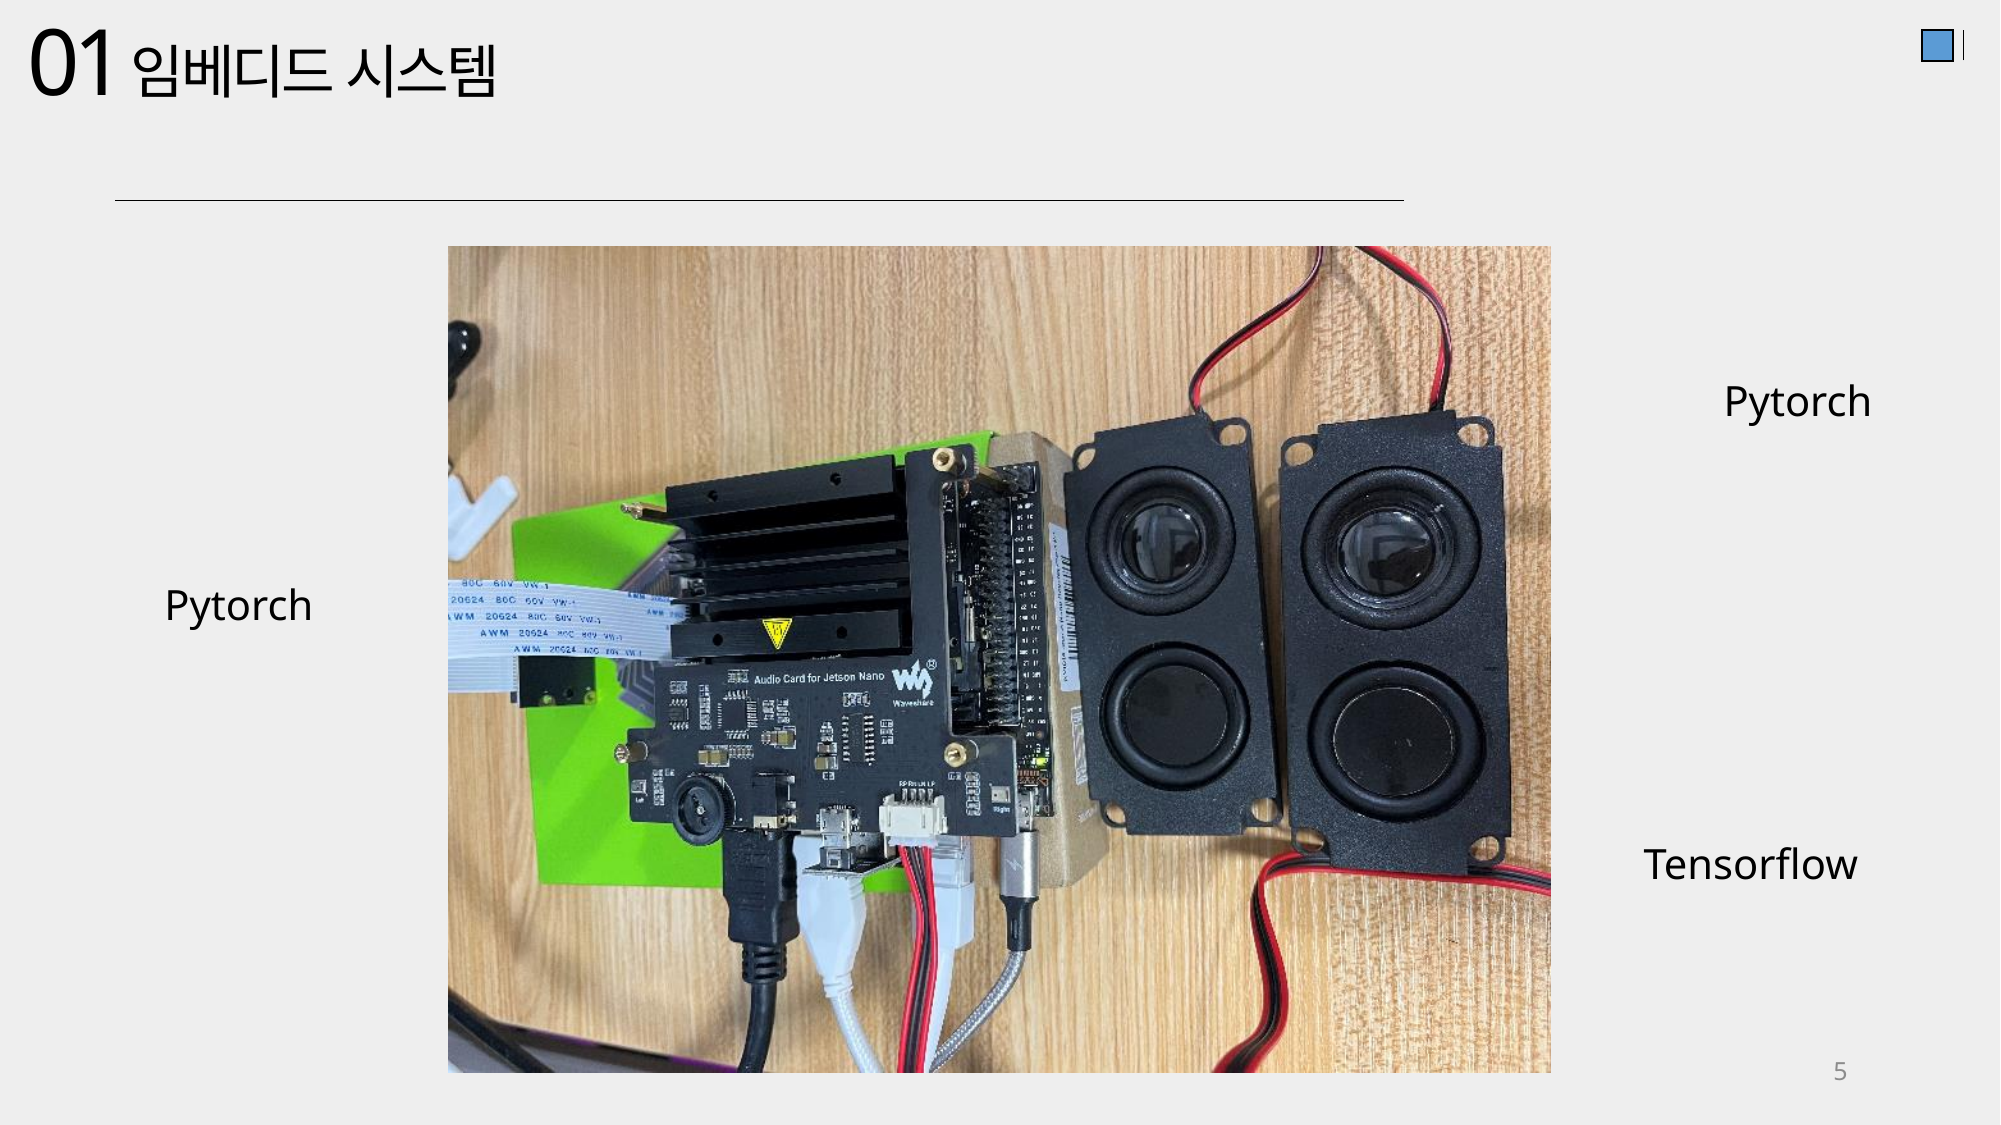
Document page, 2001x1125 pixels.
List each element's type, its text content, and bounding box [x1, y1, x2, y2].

text_box Pytorch [16, 561, 448, 636]
text_box Tensorflow [1551, 820, 1964, 896]
text_box Pytorch [1575, 357, 2000, 433]
slide_number 5 [1412, 1042, 1863, 1103]
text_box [1921, 30, 1964, 62]
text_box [12, 0, 687, 139]
picture [448, 245, 1551, 1073]
